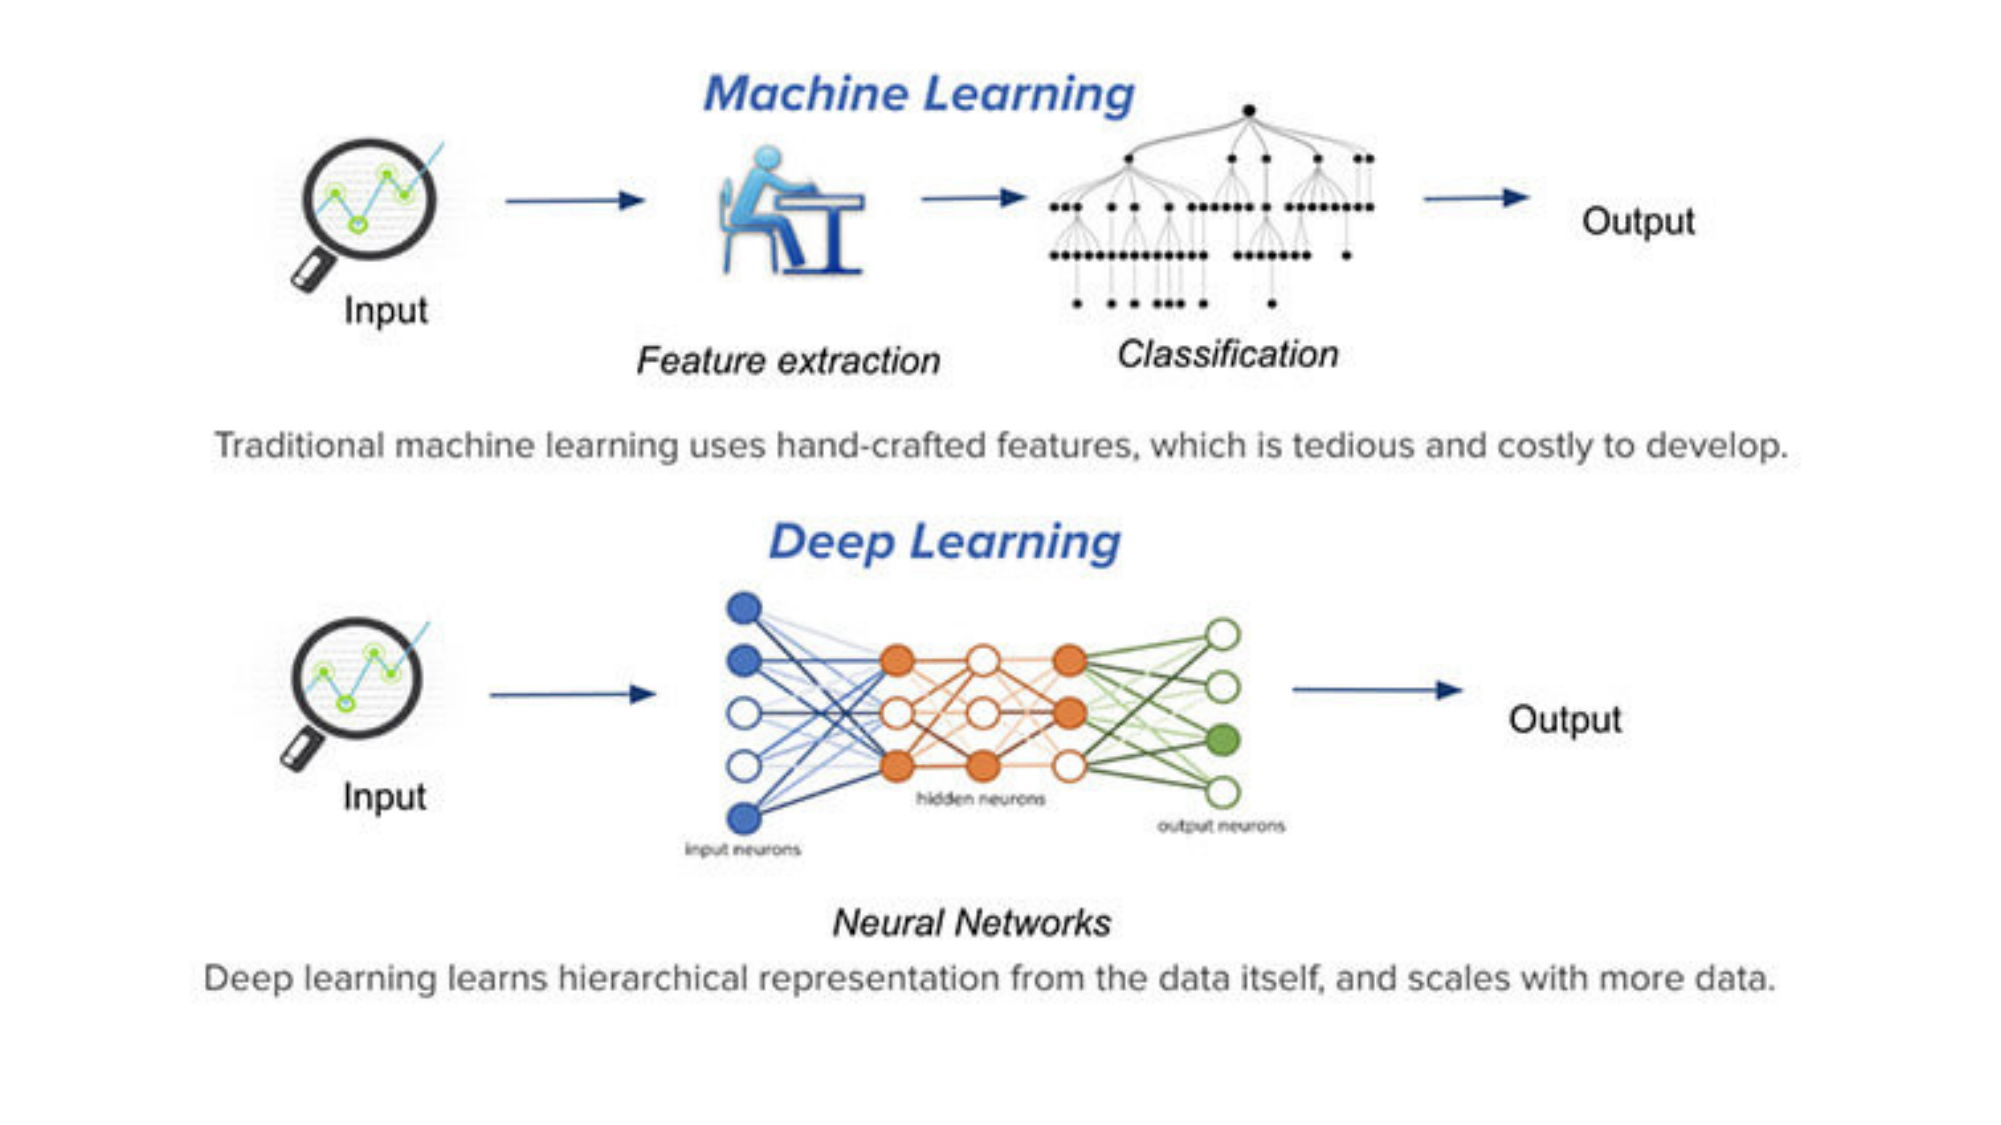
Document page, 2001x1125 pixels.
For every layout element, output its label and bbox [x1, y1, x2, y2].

list [0, 50, 1987, 1044]
